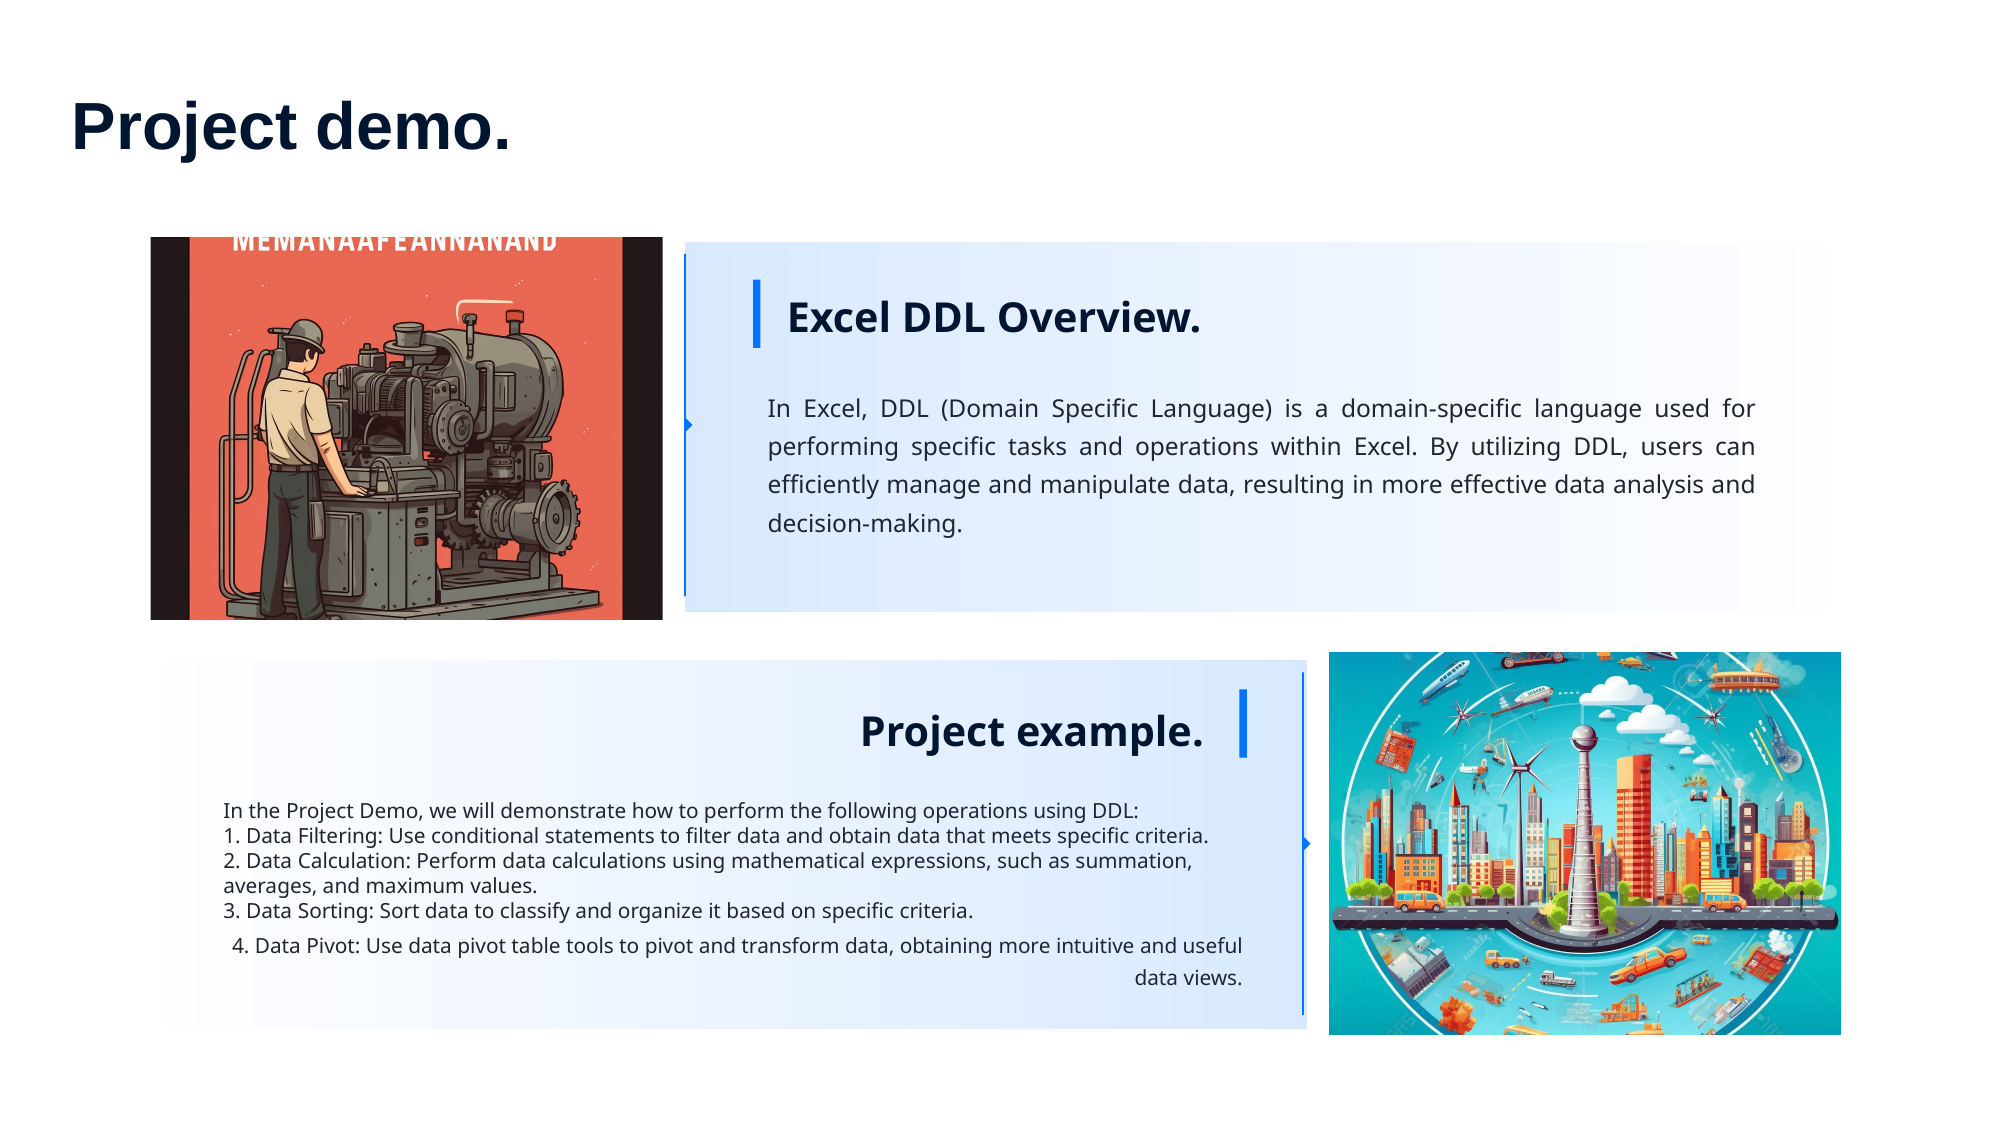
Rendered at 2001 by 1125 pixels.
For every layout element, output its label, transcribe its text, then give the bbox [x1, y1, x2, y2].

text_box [1303, 673, 1311, 1015]
text_box [1328, 651, 1842, 1035]
text_box Project example. [218, 697, 1219, 762]
text_box [149, 659, 1308, 1030]
text_box Project demo. [56, 55, 1943, 174]
text_box In Excel, DDL (Domain Specific Language) is a domain-specific language used for performing specific tasks and operations within Excel. By utilizing DDL, users can efficiently manage and manipulate data, resulting in more effective data analysis and decision-making. [752, 376, 1772, 586]
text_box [685, 254, 693, 596]
text_box [684, 241, 1842, 612]
text_box Excel DDL Overview. [772, 283, 1772, 349]
text_box [752, 279, 761, 349]
text_box In the Project Demo, we will demonstrate how to perform the following operations using DDL: 1. Data Filtering: Use conditional statements to filter data and obtain data that meets specific criteria. 2. Data Calculation: Perform data calculations using mathematical expressions, such as summation, averages, and maximum values. 3. Data Sorting: Sort data to classify and organize it based on specific criteria. 4. Data Pivot: Use data pivot table tools to pivot and transform data, obtaining more intuitive and useful data views. [208, 790, 1258, 1000]
text_box [1238, 688, 1248, 759]
text_box [149, 236, 664, 620]
